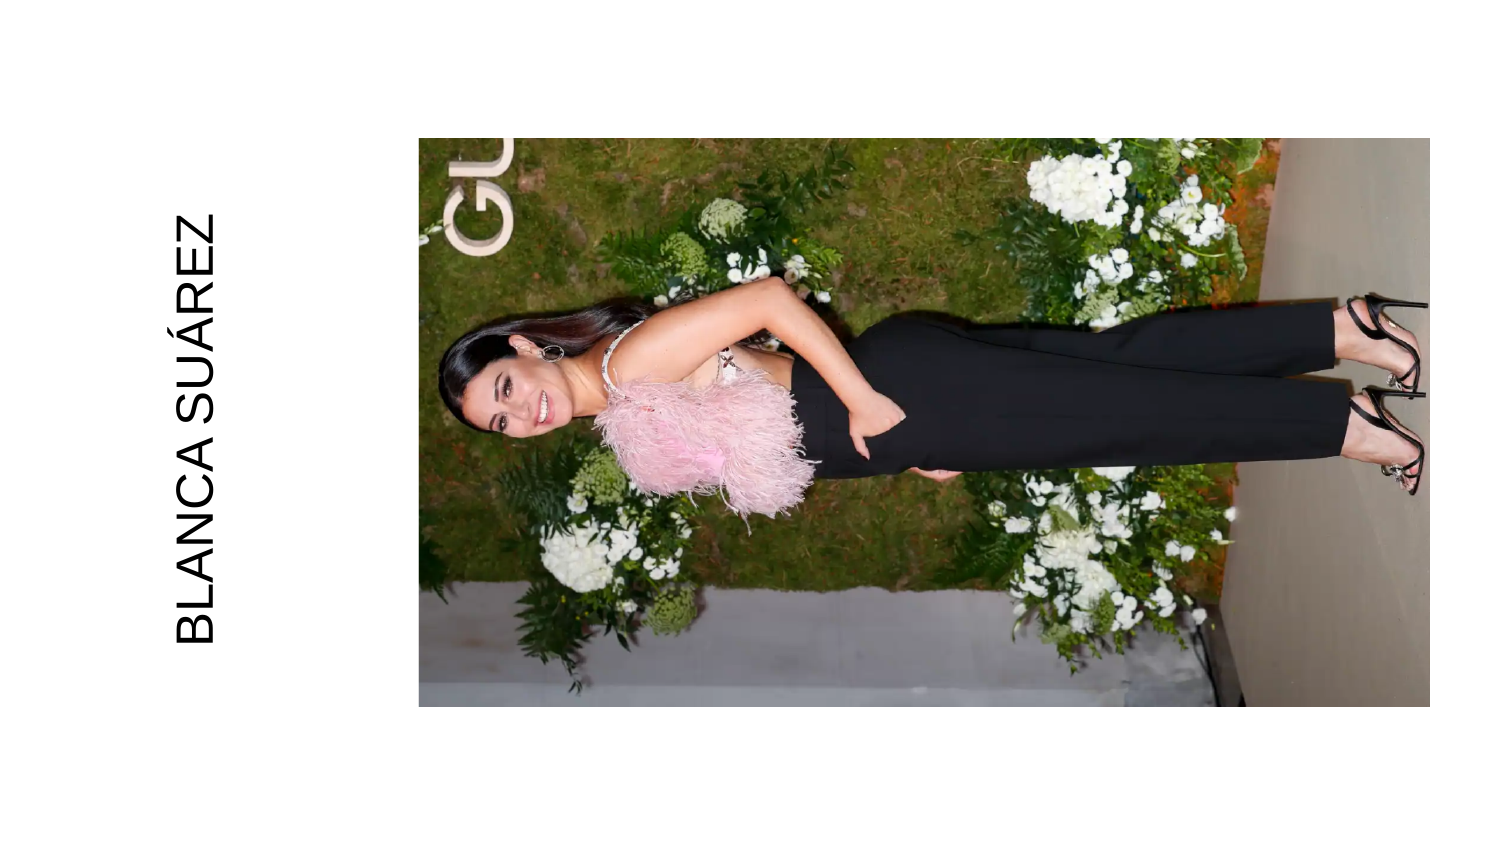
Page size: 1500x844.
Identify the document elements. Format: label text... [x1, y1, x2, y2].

picture [420, 0, 1430, 844]
title BLANCA SUÁREZ [145, 181, 240, 663]
